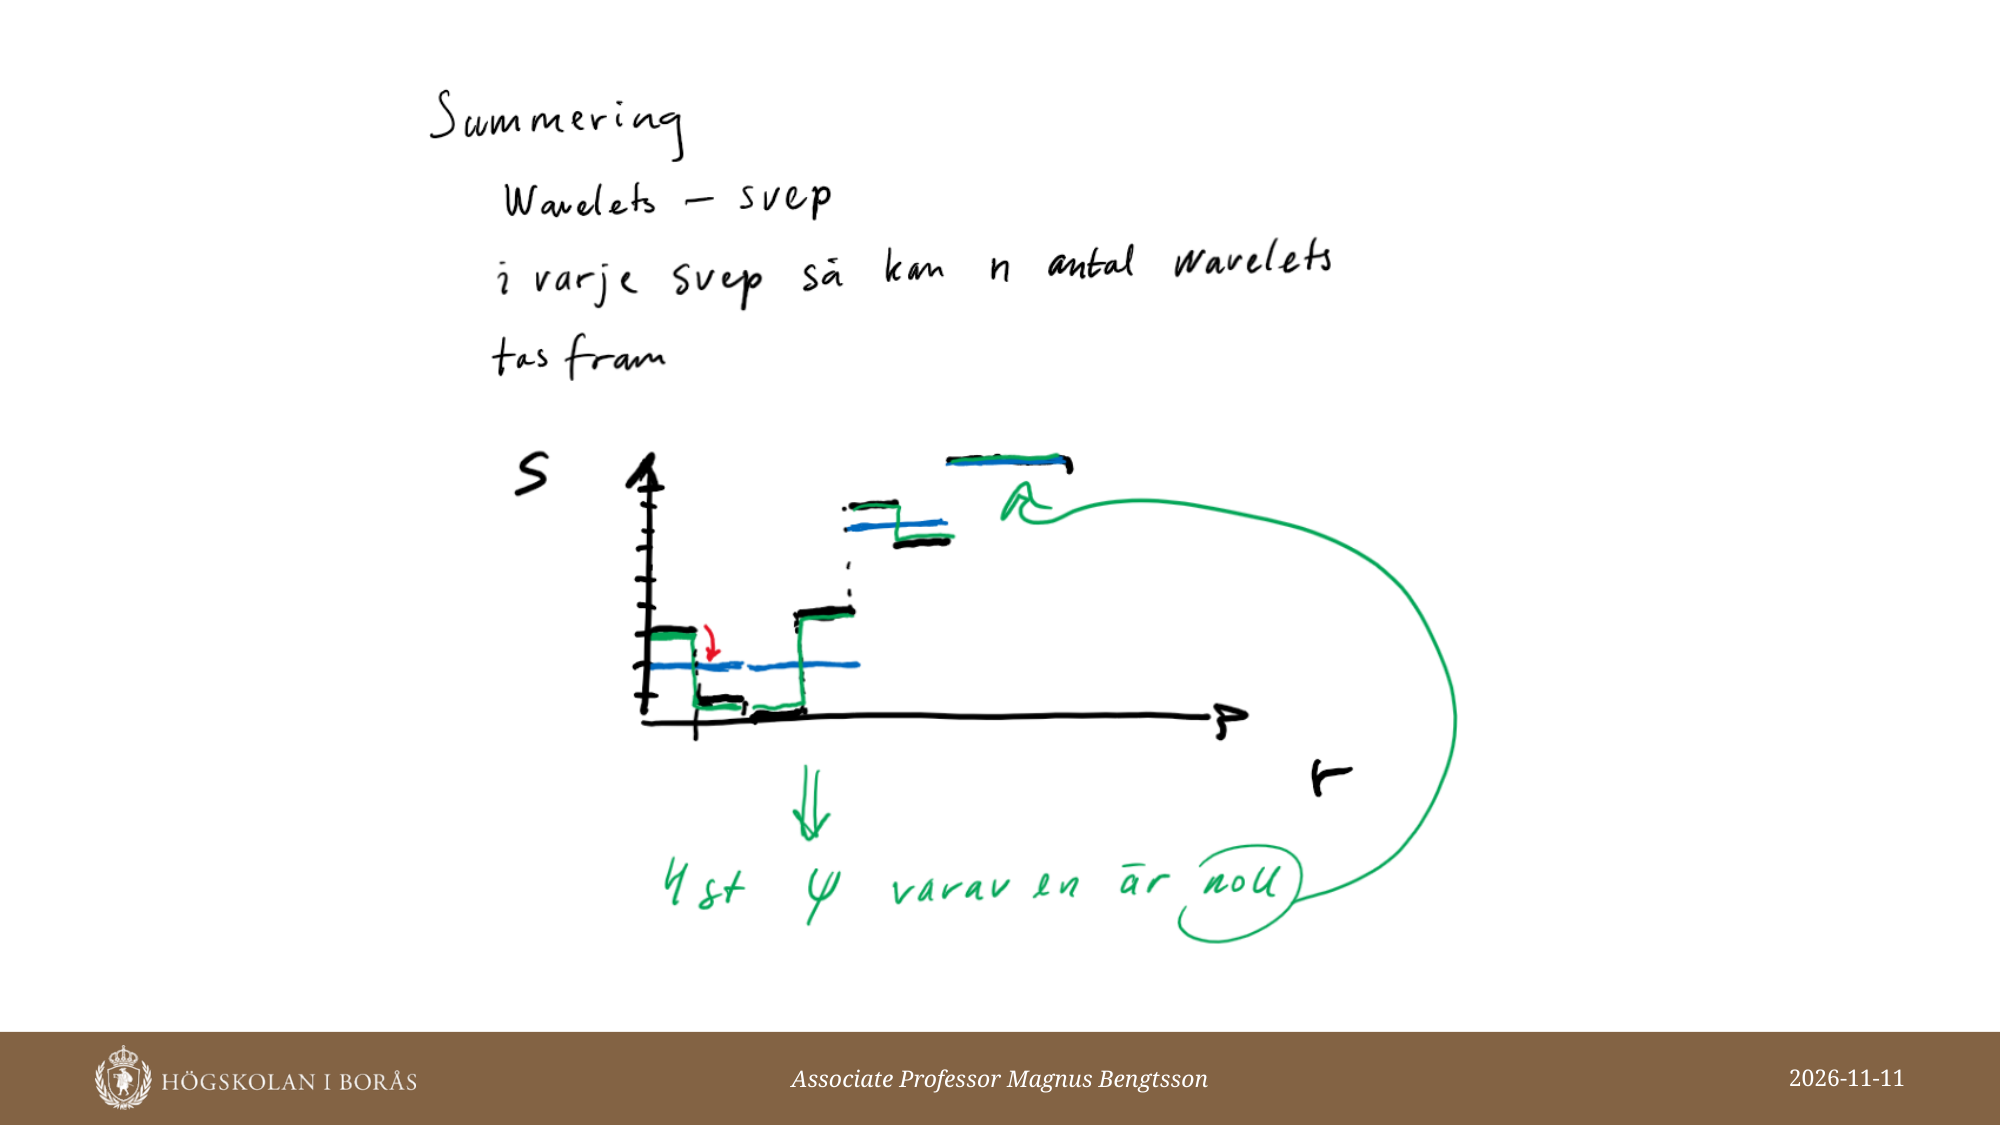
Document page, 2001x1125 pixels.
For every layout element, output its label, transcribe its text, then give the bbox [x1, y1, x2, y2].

picture [95, 1045, 416, 1110]
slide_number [1726, 1061, 1906, 1098]
picture [362, 55, 1585, 945]
footer Associate Professor Magnus Bengtsson [471, 1059, 1529, 1098]
